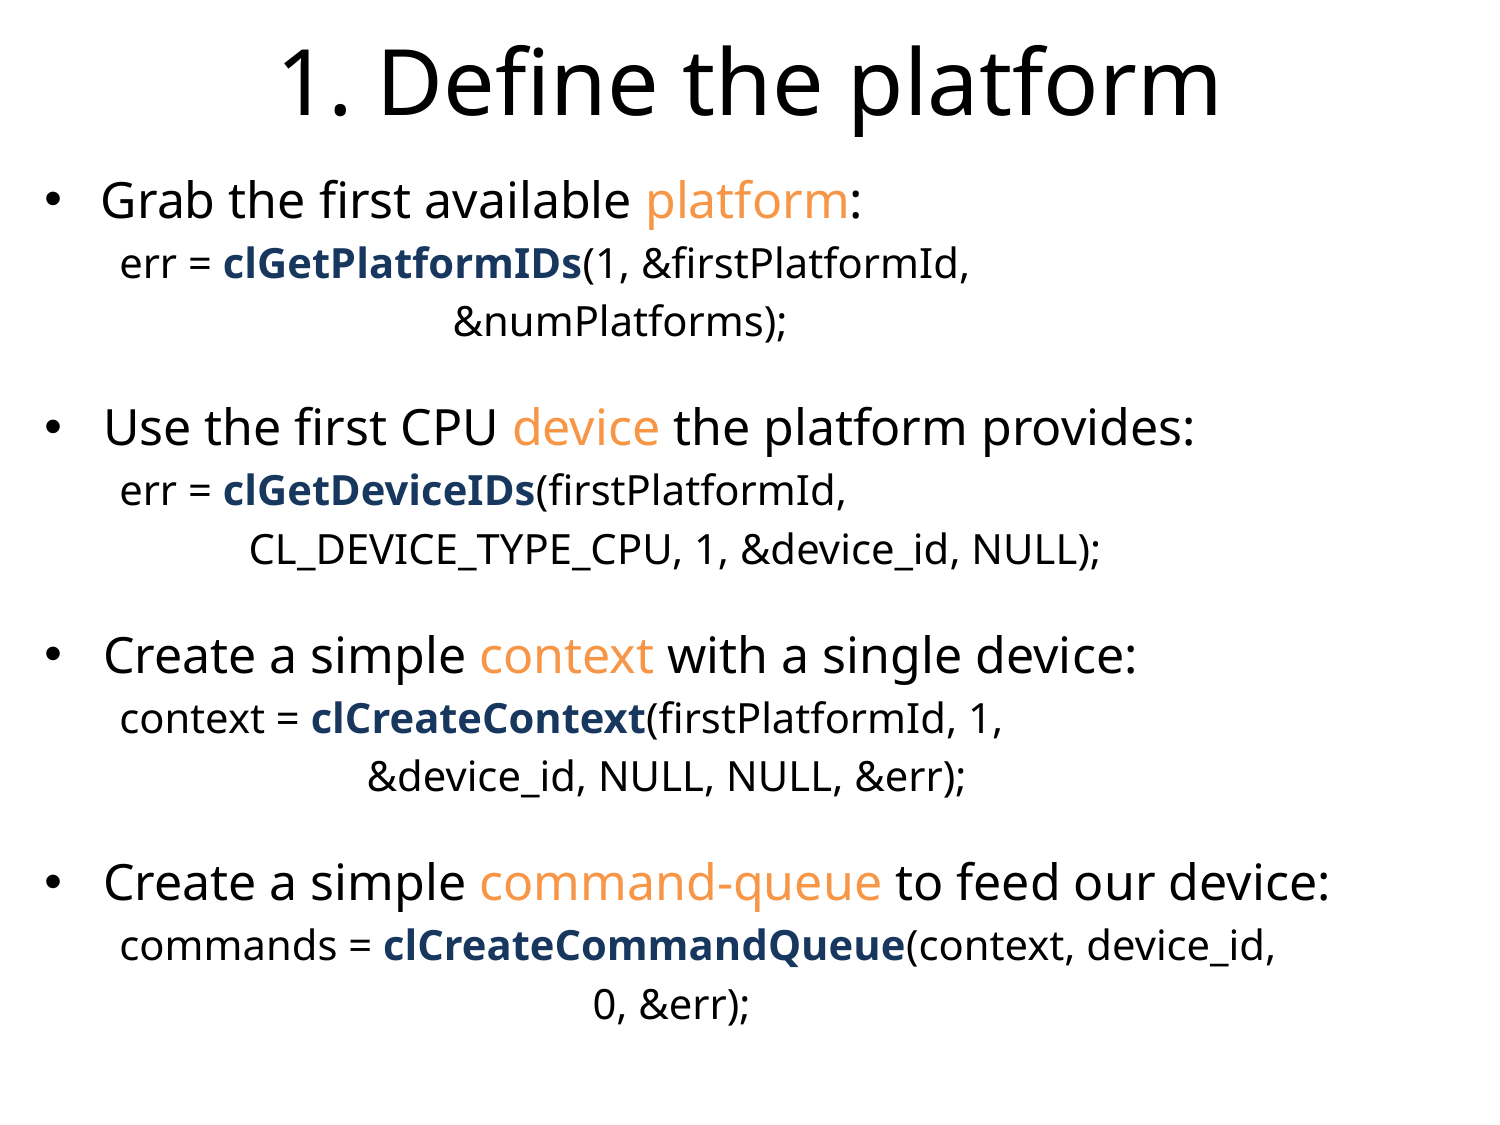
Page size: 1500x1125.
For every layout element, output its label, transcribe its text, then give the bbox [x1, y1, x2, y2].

list Grab the first available platform: err = clGetPlatformIDs(1, &firstPlatformId, &numPlatforms); Use the first CPU device the platform provides: err = clGetDeviceIDs(firstPlatformId, CL_DEVICE_TYPE_CPU, 1, &device_id, NULL); Create a simple context with a single device: context = clCreateContext(firstPlatformId, 1, &device_id, NULL, NULL, &err); Create a simple command-queue to feed our device: commands = clCreateCommandQueue(context, device_id, 0, &err); [29, 160, 1471, 1094]
title 1. Define the platform [75, 0, 1425, 160]
